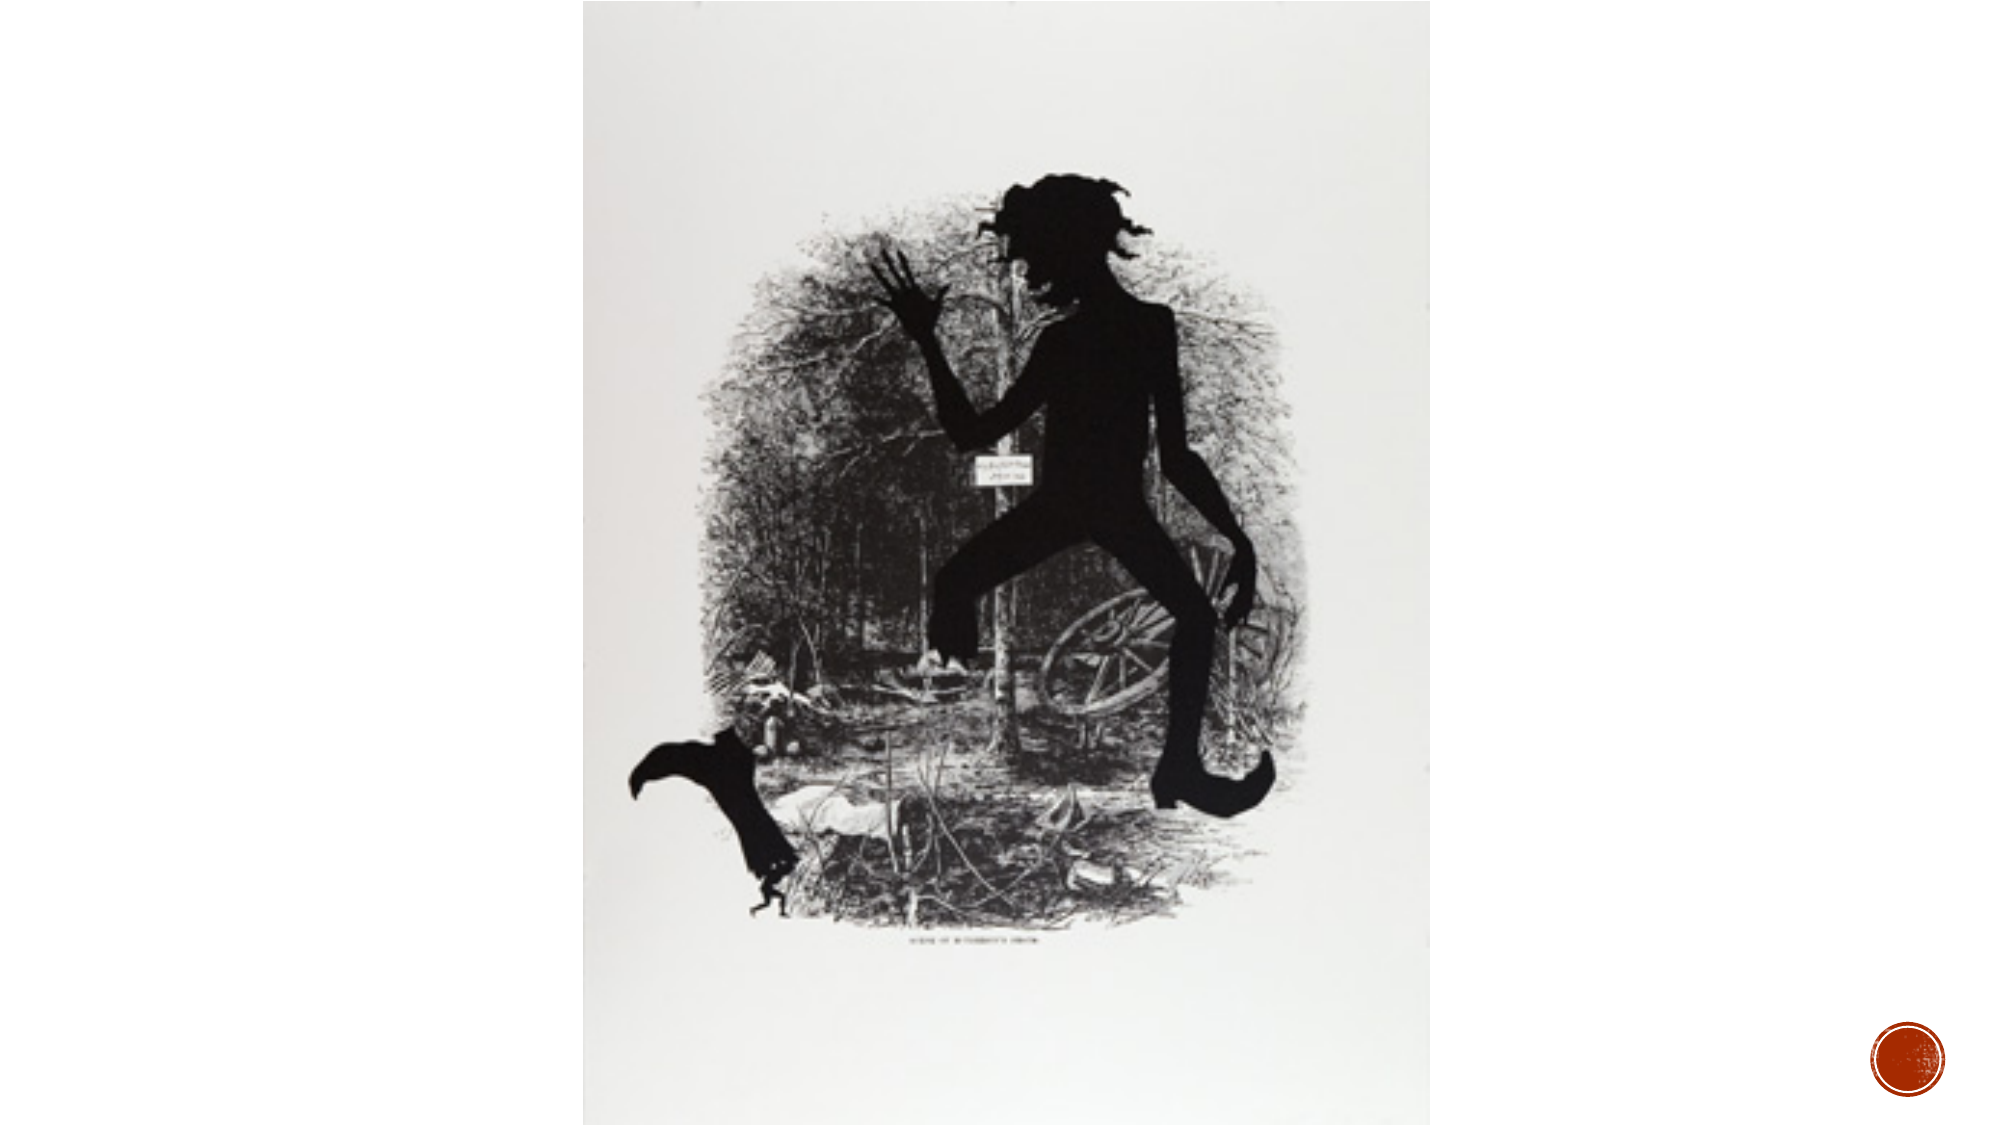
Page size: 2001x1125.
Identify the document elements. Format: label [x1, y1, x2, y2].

picture [583, 1, 1430, 1125]
